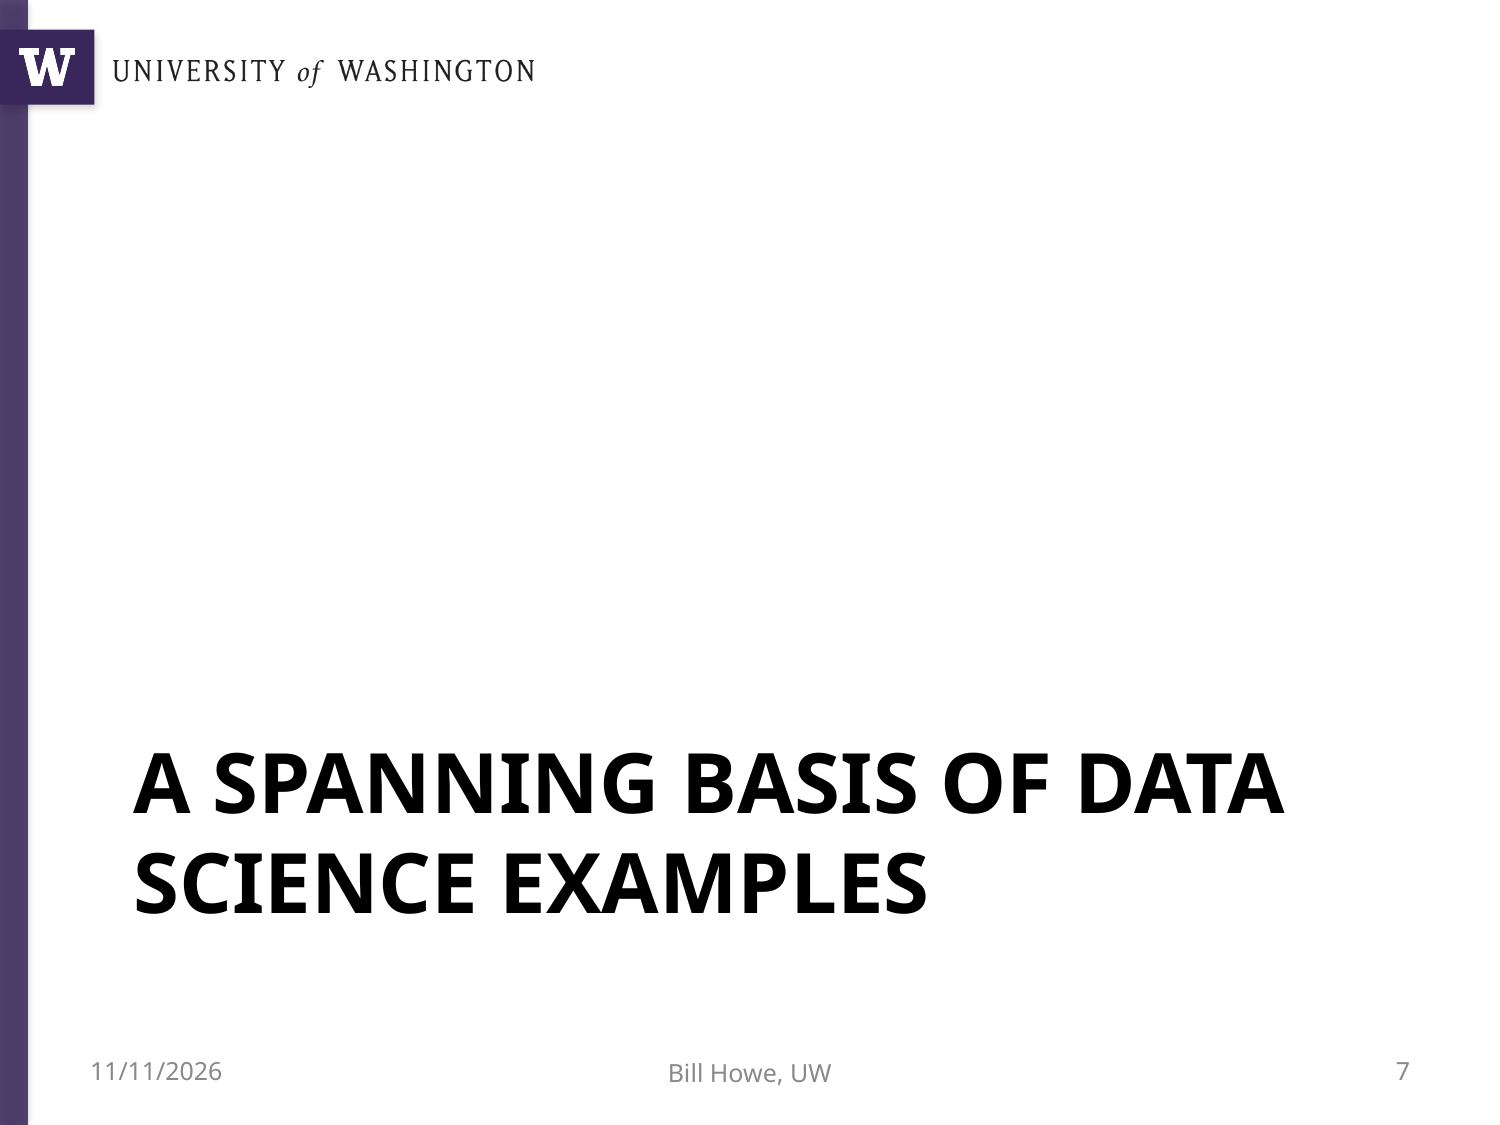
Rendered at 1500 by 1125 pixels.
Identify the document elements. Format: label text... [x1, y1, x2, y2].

slide_number 7 [1074, 1042, 1425, 1103]
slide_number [75, 1042, 425, 1103]
title a spanning basis of data science examples [118, 722, 1394, 947]
picture [112, 59, 534, 88]
footer Bill Howe, UW [512, 1042, 988, 1103]
picture [19, 48, 75, 86]
